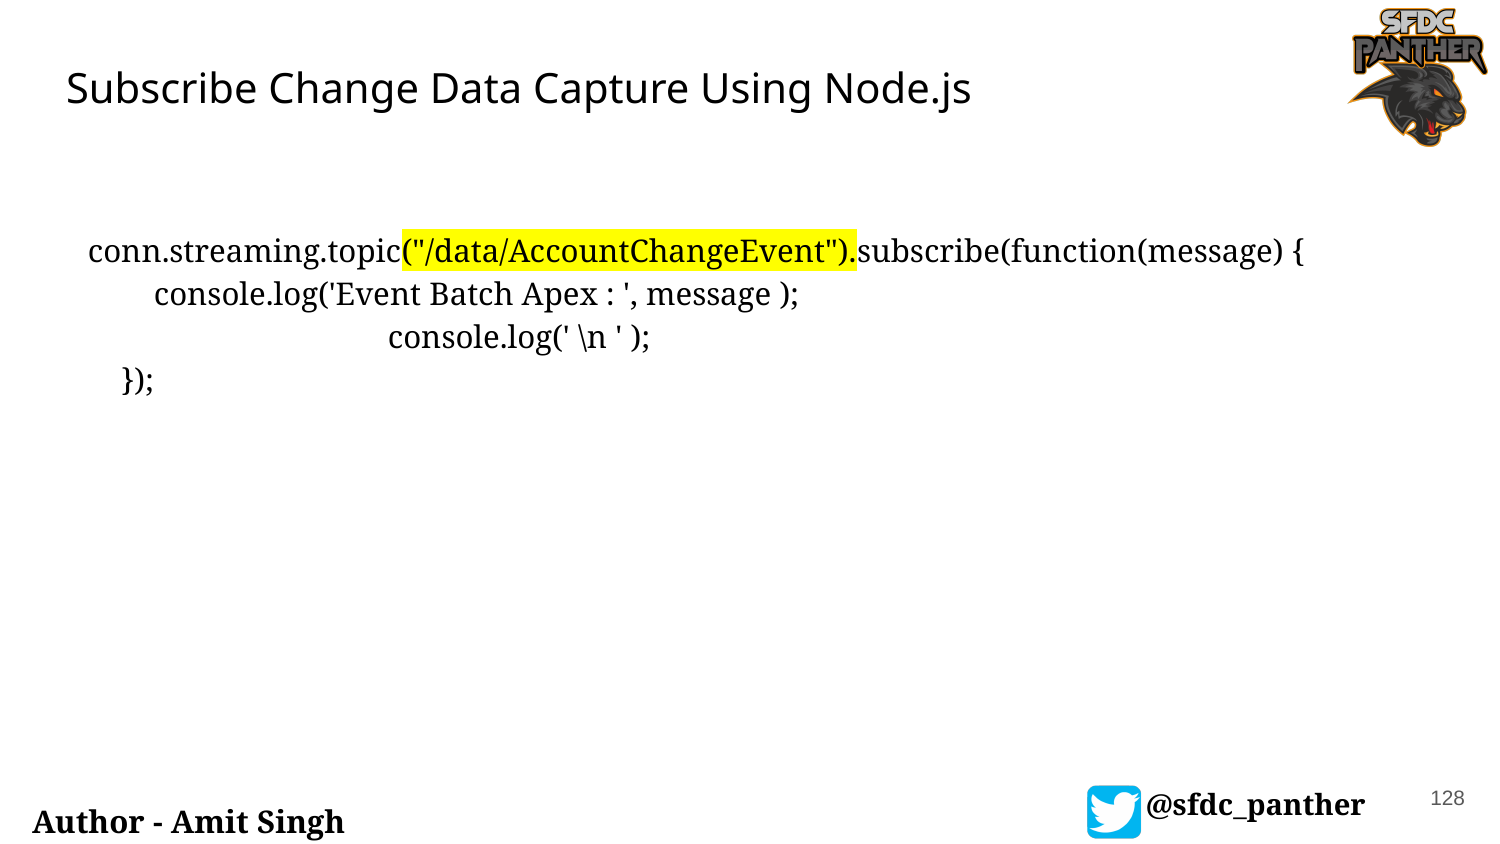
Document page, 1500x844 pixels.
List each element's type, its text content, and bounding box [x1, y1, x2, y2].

slide_number 128 [1389, 764, 1480, 830]
title Subscribe Change Data Capture Using Node.js [51, 47, 1449, 142]
picture [1085, 784, 1144, 842]
picture [1347, 8, 1488, 147]
list conn.streaming.topic("/data/AccountChangeEvent").subscribe(function(message) { console.log('Event Batch Apex : ', message ); console.log(' \n ' ); }); [51, 172, 1449, 734]
